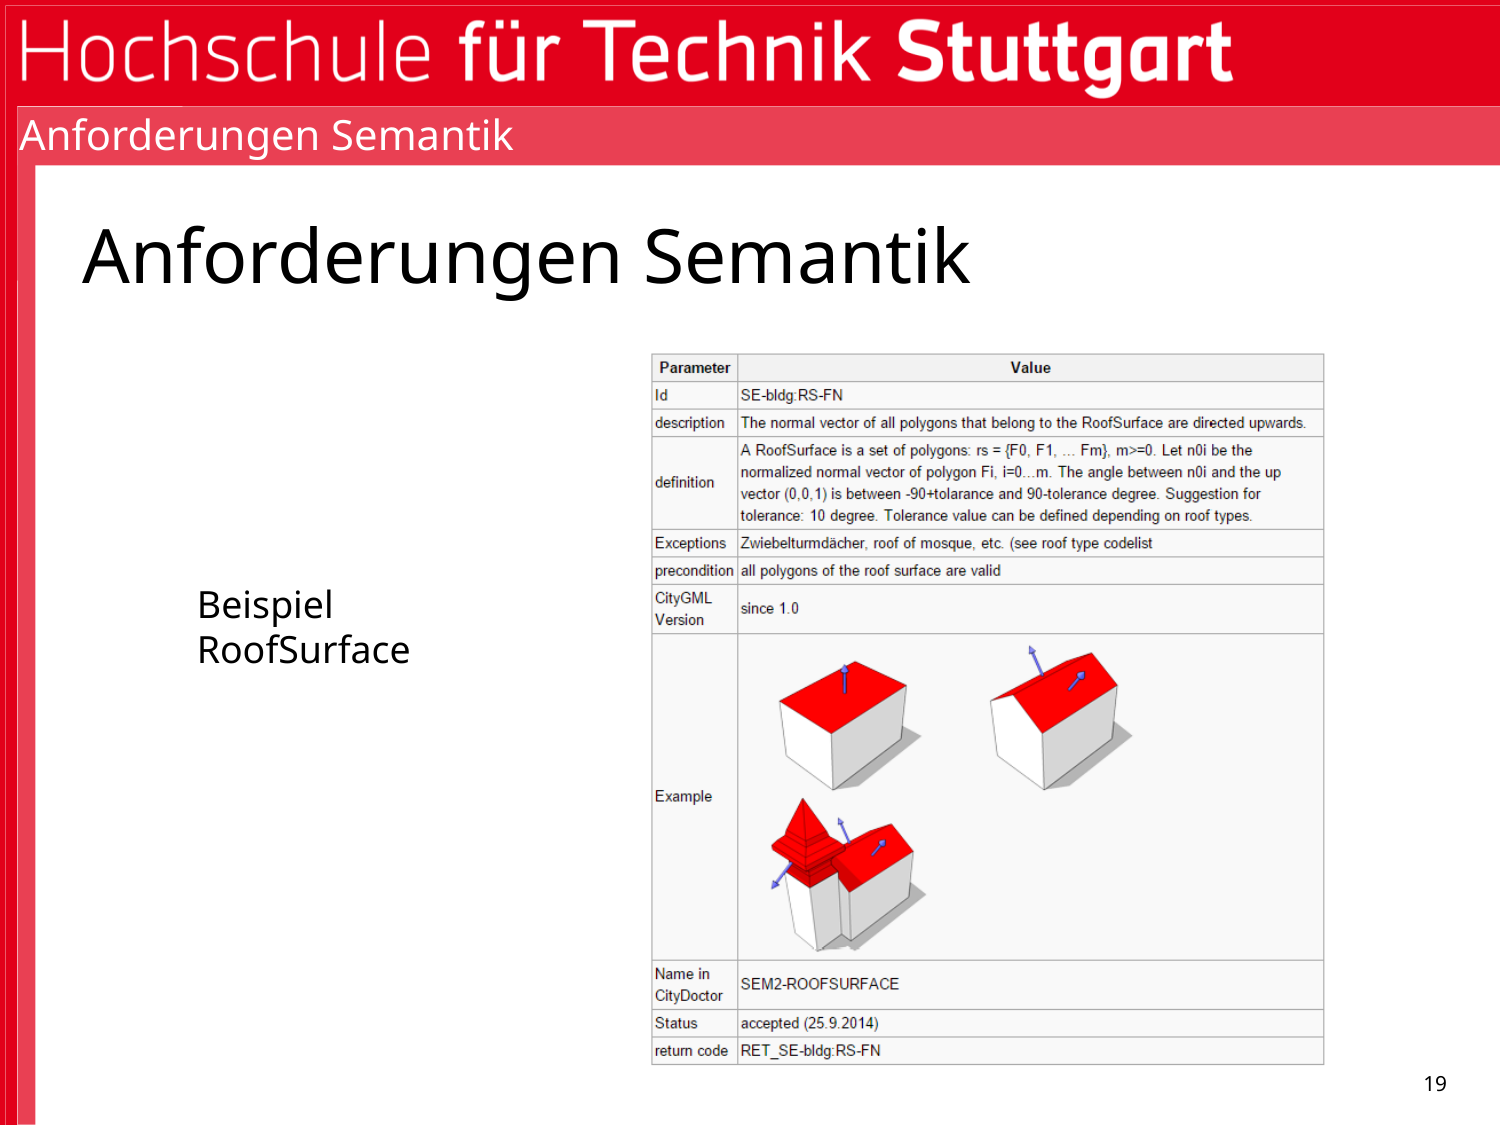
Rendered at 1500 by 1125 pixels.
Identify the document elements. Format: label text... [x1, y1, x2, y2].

picture [0, 0, 1500, 1125]
title Anforderungen Semantik [82, 208, 1500, 433]
picture [648, 349, 1330, 1072]
slide_number 19 [1399, 1070, 1447, 1094]
picture [6, 6, 1500, 1125]
footer Anforderungen Semantik [19, 104, 1431, 164]
text_box Beispiel RoofSurface [182, 573, 426, 679]
